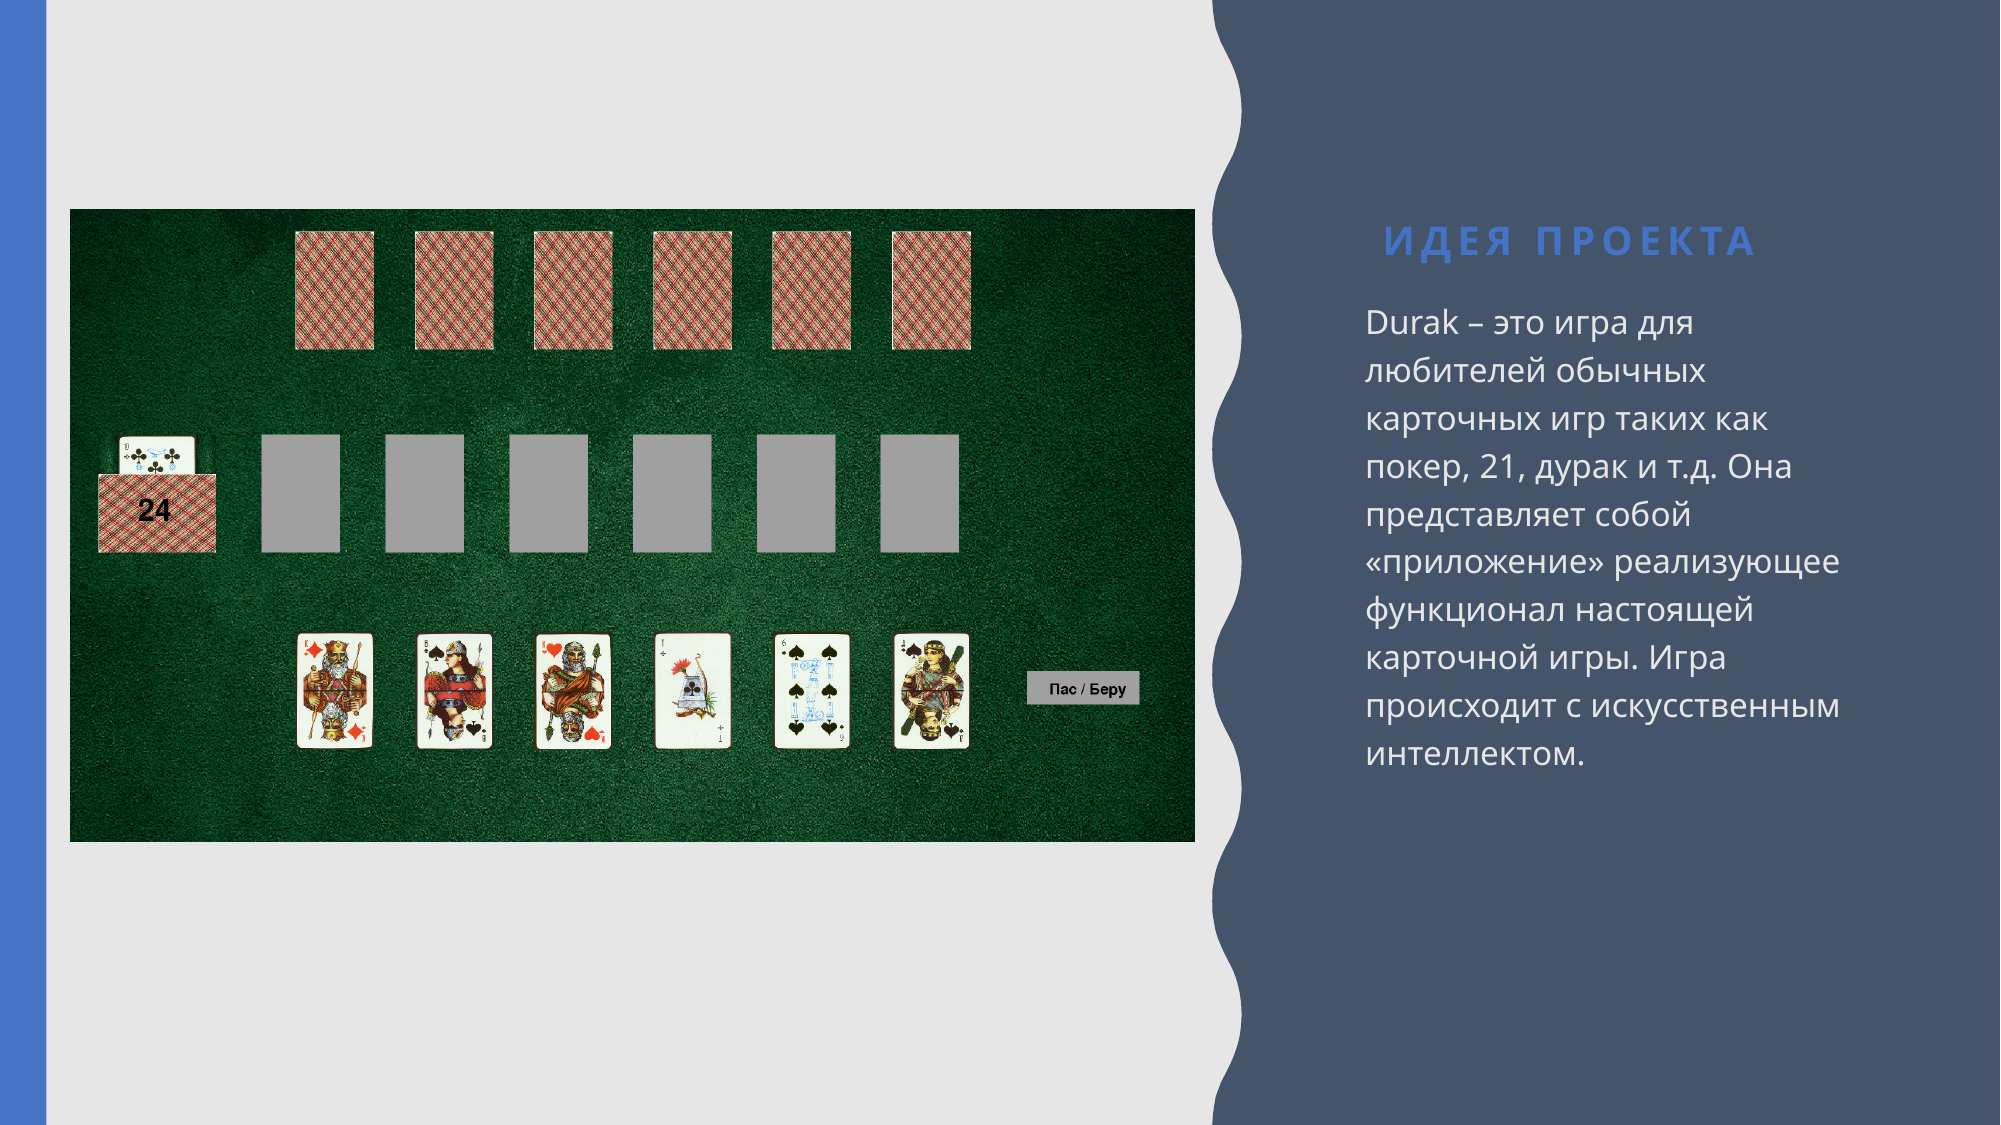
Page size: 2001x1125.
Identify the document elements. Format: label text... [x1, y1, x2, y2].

list Durak – это игра для любителей обычных карточных игр таких как покер, 21, дурак и т.д. Она представляет собой «приложение» реализующее функционал настоящей карточной игры. Игра происходит с искусственным интеллектом. [1350, 285, 1865, 969]
picture [70, 209, 1195, 842]
title Идея проекта [1261, 75, 1875, 272]
